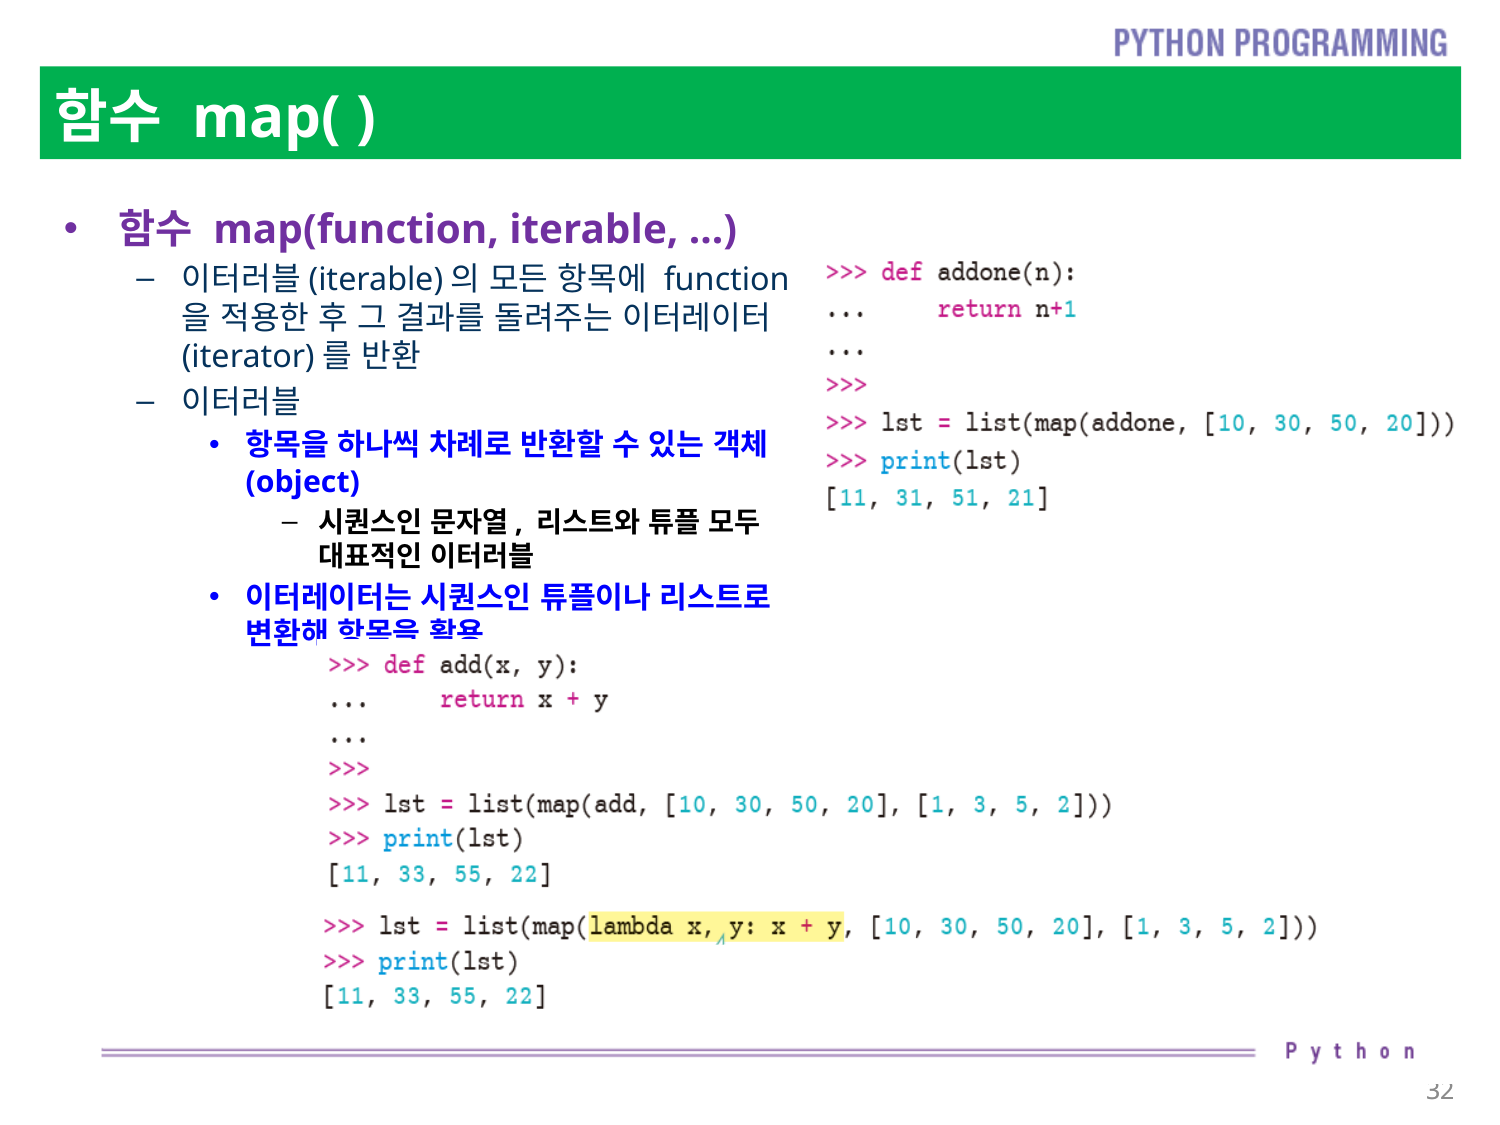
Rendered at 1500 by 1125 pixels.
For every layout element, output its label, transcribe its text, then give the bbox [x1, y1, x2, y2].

list 함수 map(function, iterable, ...) 이터러블(iterable)의 모든 항목에 function을 적용한 후 그 결과를 돌려주는 이터레이터(iterator)를 반환 이터러블 항목을 하나씩 차례로 반환할 수 있는 객체(object) 시퀀스인 문자열, 리스트와 튜플 모두 대표적인 이터러블 이터레이터는 시퀀스인 튜플이나 리스트로 변환해 항목을 활용 [48, 195, 818, 661]
picture [18, 898, 1483, 1084]
title 함수 map( ) [39, 76, 1444, 152]
picture [1106, 13, 1462, 66]
slide_number 32 [1119, 1071, 1470, 1112]
picture [816, 250, 1467, 527]
picture [317, 638, 1117, 896]
